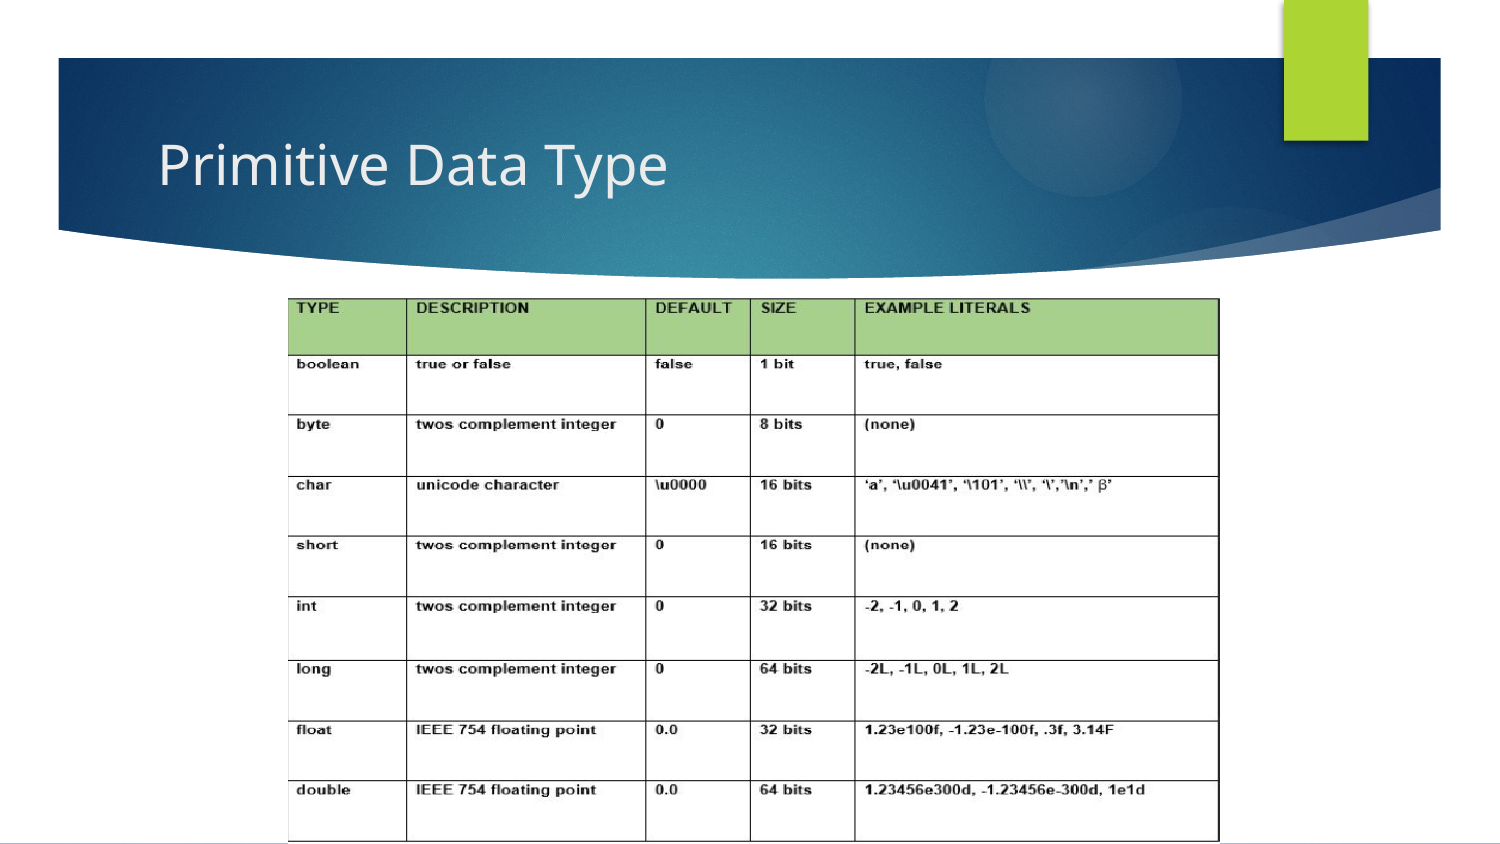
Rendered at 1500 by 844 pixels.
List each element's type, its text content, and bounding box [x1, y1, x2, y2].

picture [288, 298, 1221, 844]
title Primitive Data Type [142, 119, 1220, 207]
